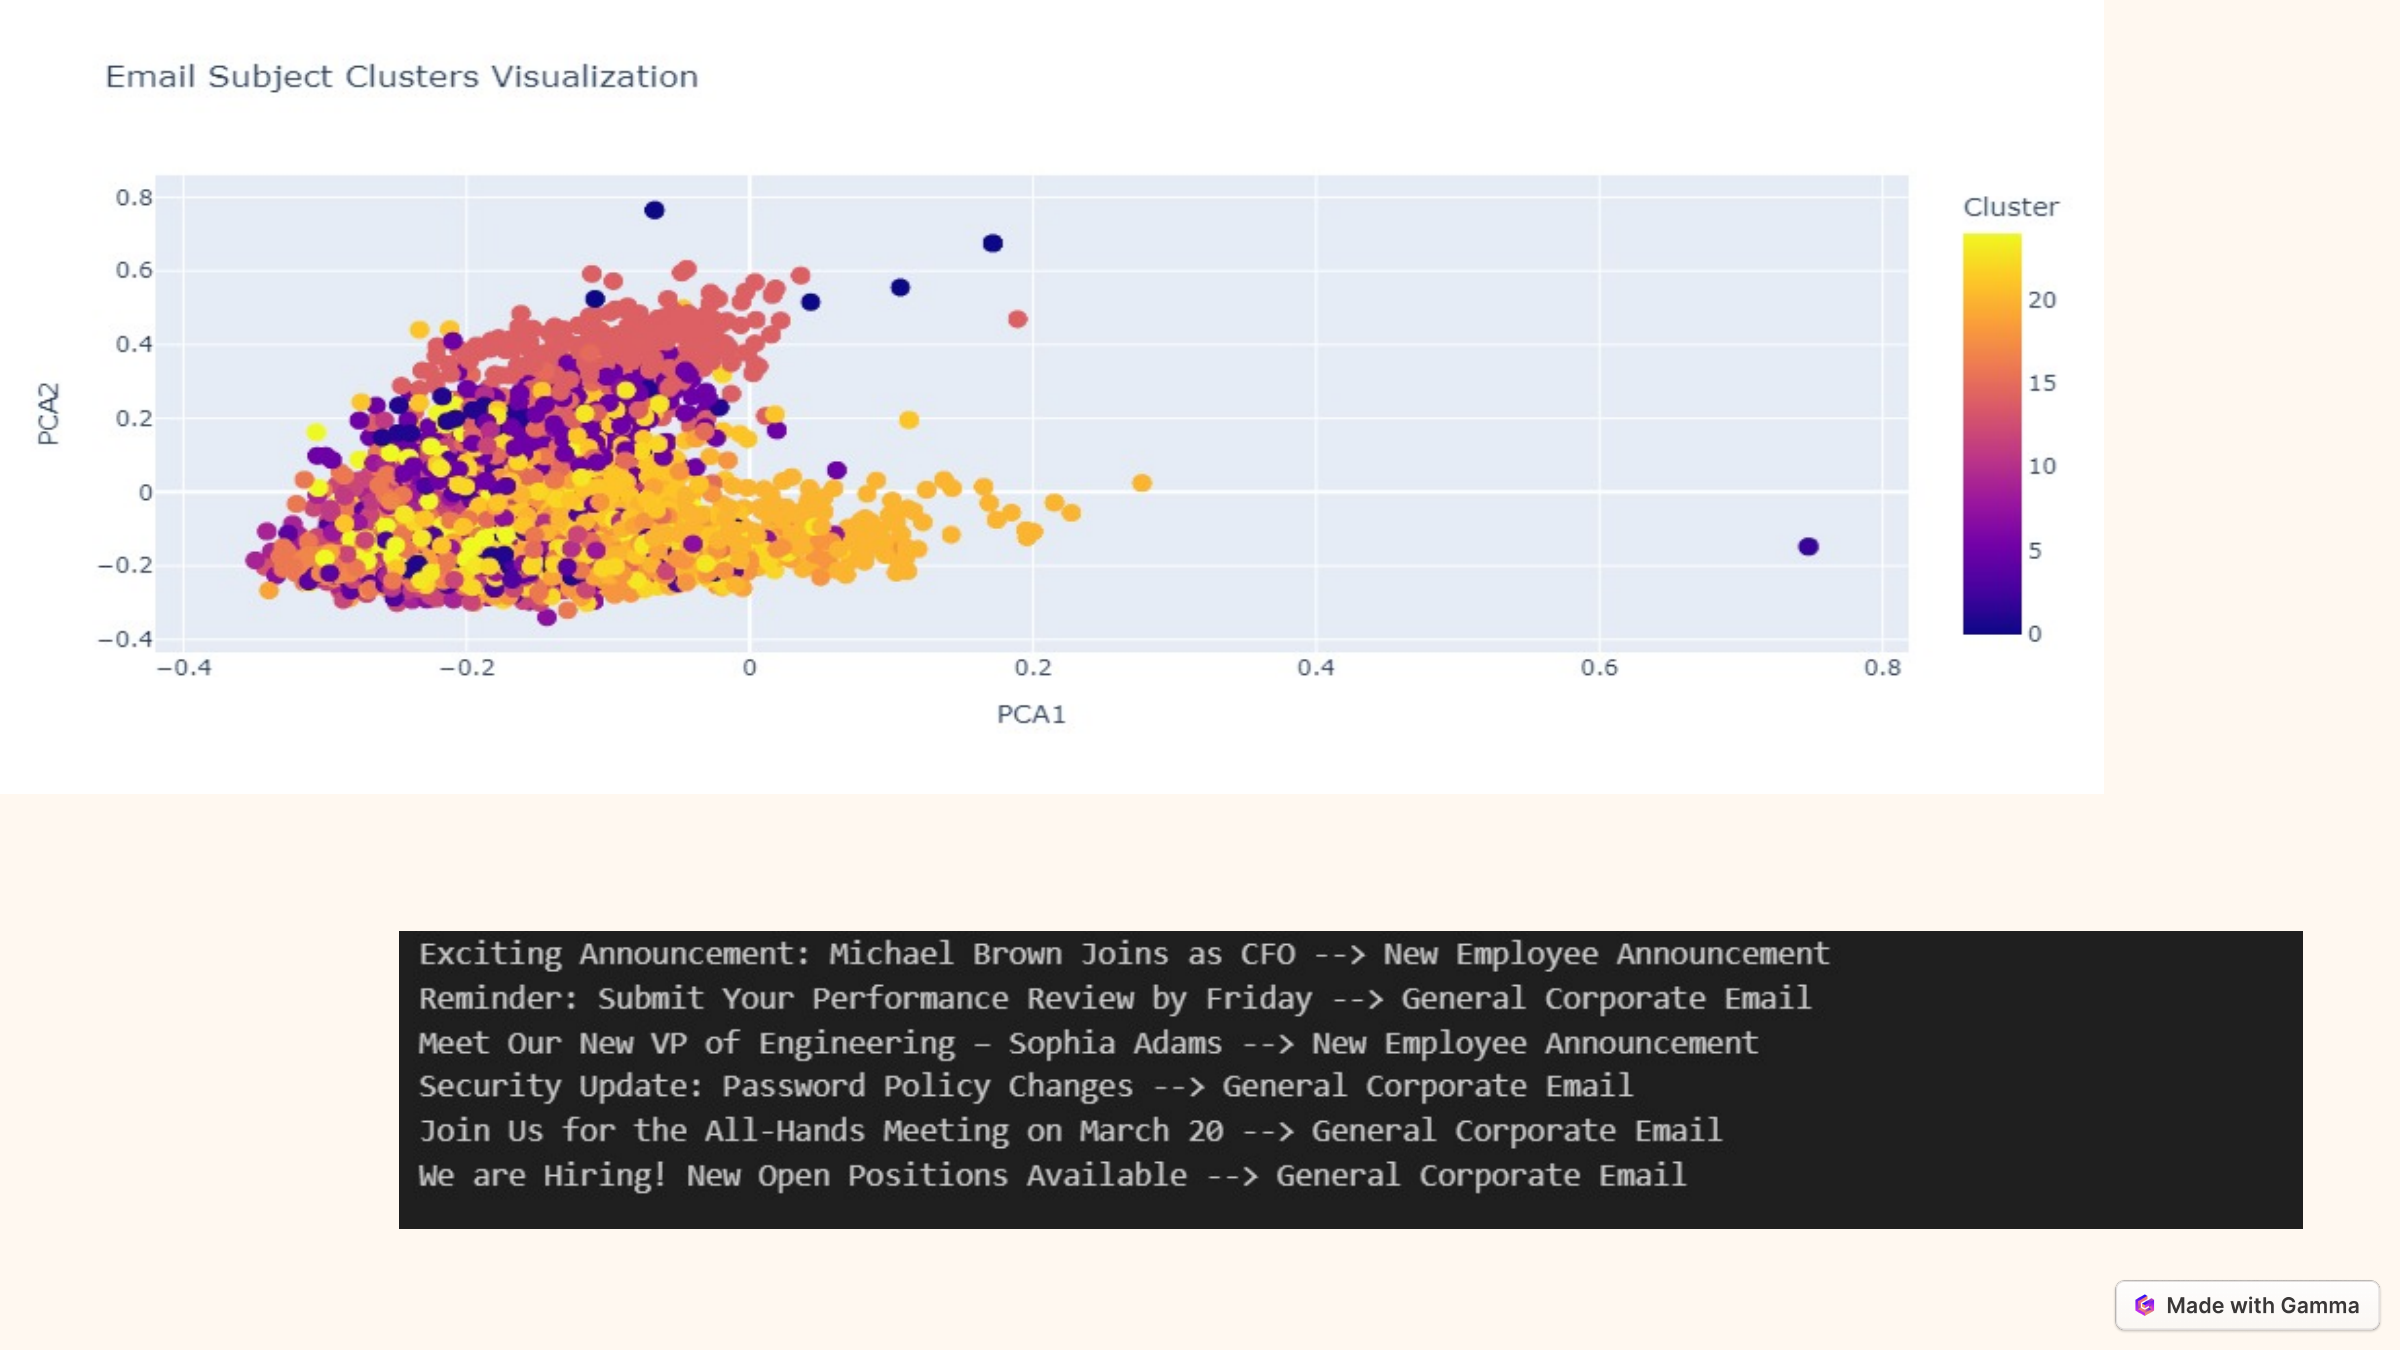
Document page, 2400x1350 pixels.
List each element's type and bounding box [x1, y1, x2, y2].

picture [0, 0, 2104, 794]
picture [399, 931, 2304, 1229]
picture [2106, 1271, 2389, 1339]
